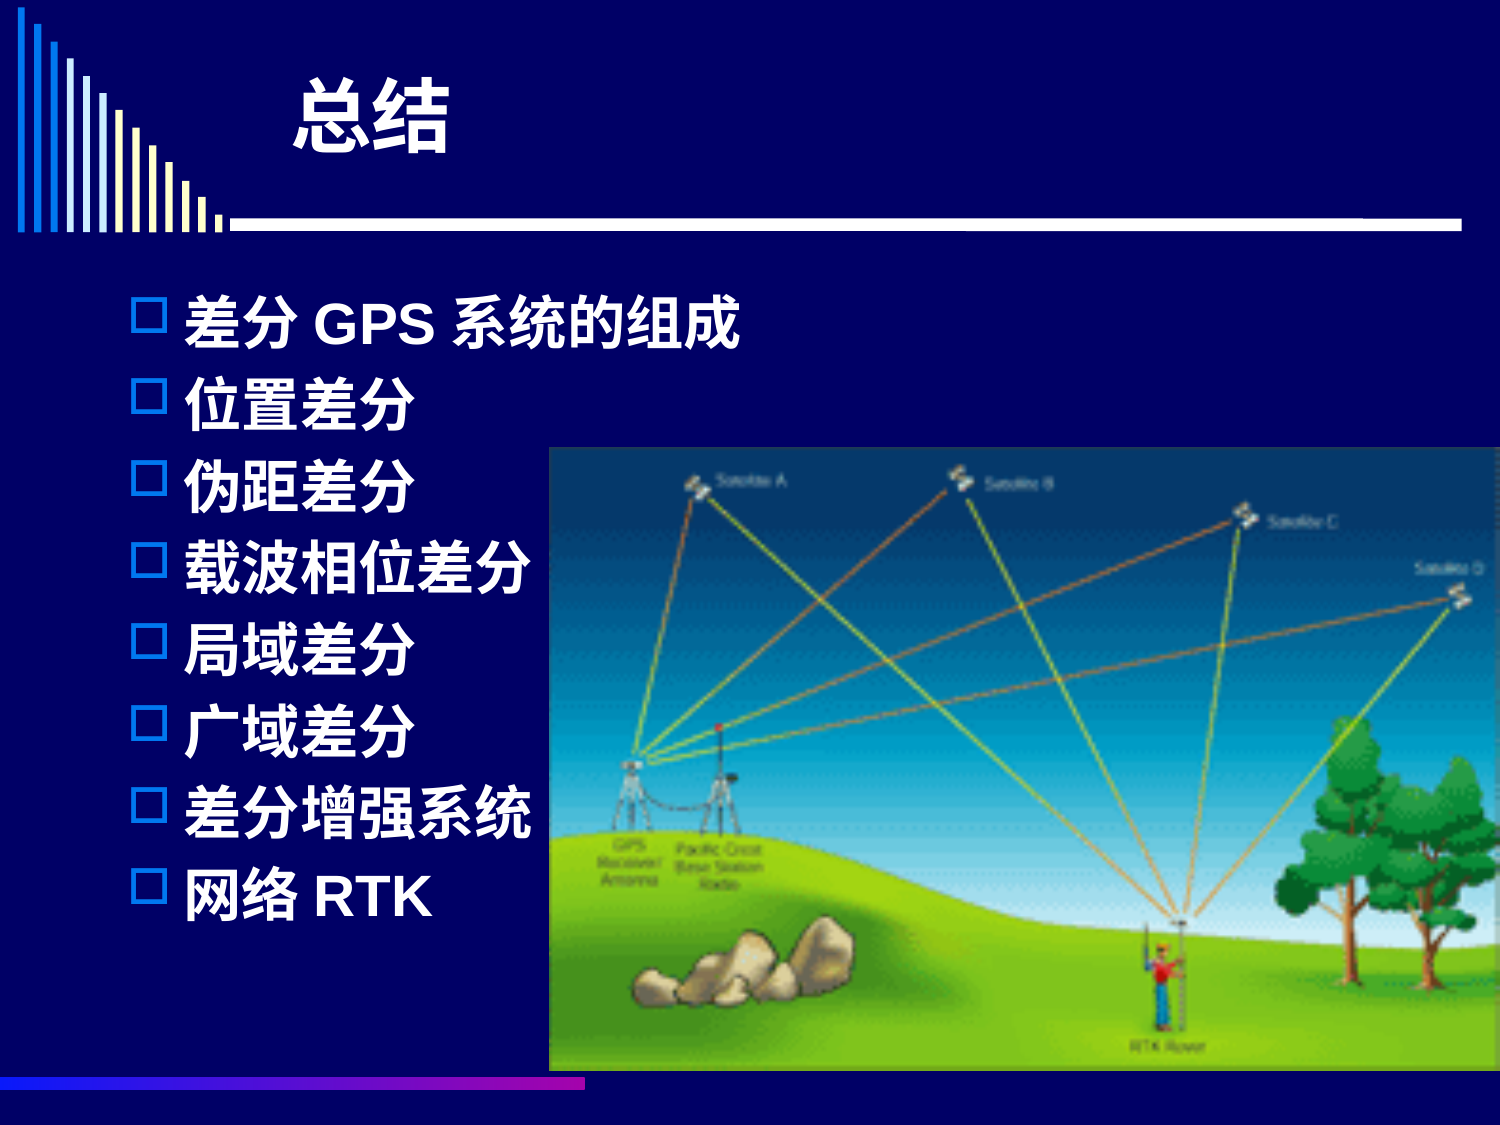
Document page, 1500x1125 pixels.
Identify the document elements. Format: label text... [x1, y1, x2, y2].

list 差分GPS系统的组成 位置差分 伪距差分 载波相位差分 局域差分 广域差分 差分增强系统 网络RTK [112, 278, 786, 1059]
picture [548, 447, 1500, 1072]
title 总结 [275, 19, 1425, 208]
